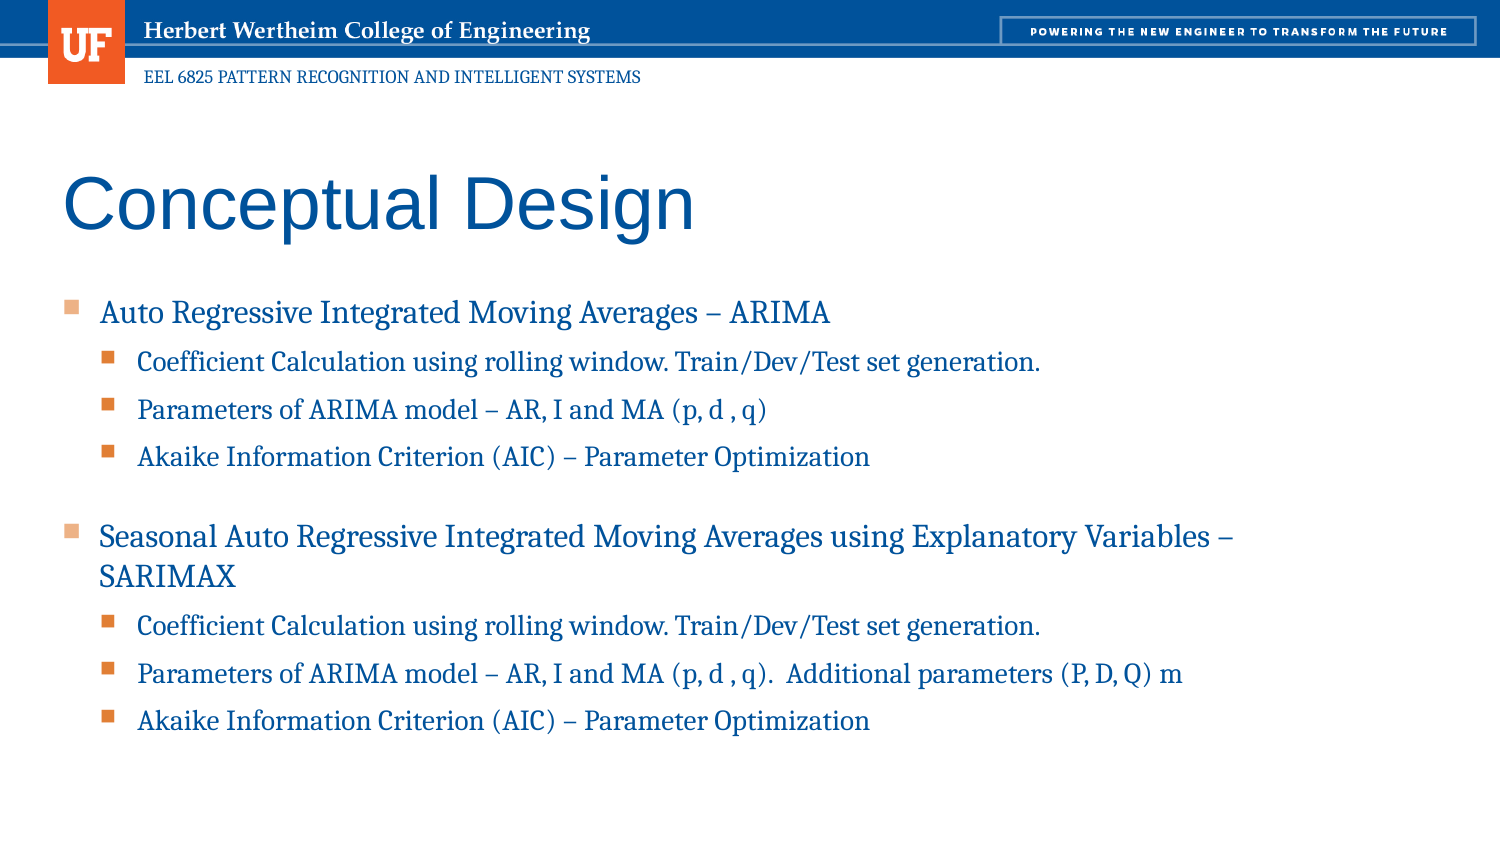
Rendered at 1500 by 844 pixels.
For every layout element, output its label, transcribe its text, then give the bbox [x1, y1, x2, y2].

title Conceptual Design [47, 146, 1288, 284]
picture [0, 0, 1500, 84]
list Auto Regressive Integrated Moving Averages – ARIMA Coefficient Calculation using rolling window. Train/Dev/Test set generation. Parameters of ARIMA model – AR, I and MA (p, d , q) Akaike Information Criterion (AIC) – Parameter Optimization Seasonal Auto Regressive Integrated Moving Averages using Explanatory Variables – SARIMAX Coefficient Calculation using rolling window. Train/Dev/Test set generation. Parameters of ARIMA model – AR, I and MA (p, d , q). Additional parameters (P, D, Q) m Akaike Information Criterion (AIC) – Parameter Optimization [47, 284, 1288, 793]
